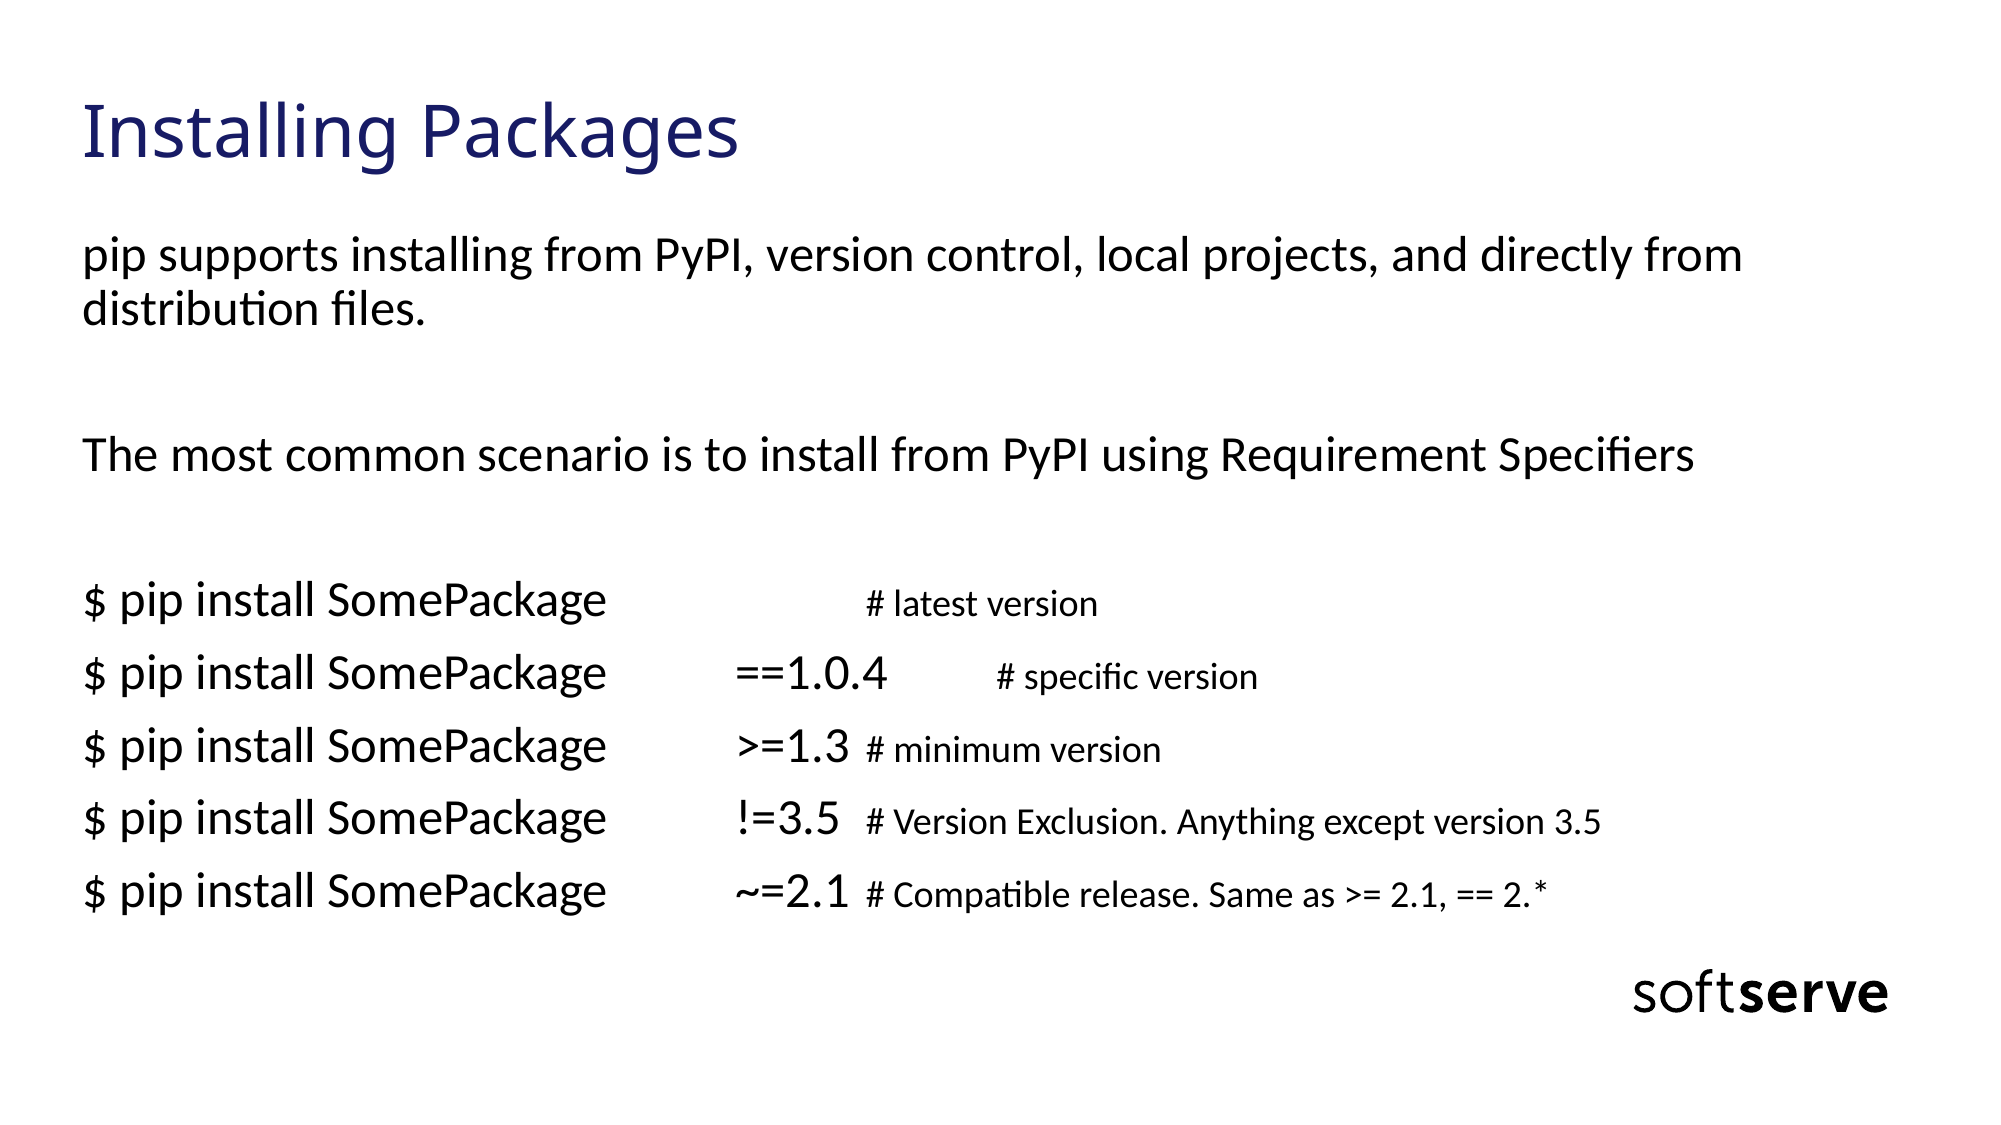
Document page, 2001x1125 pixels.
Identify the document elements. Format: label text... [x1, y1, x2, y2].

list pip supports installing from PyPI, version control, local projects, and directly from distribution files. The most common scenario is to install from PyPI using Requirement Specifiers $ pip install SomePackage # latest version $ pip install SomePackage ==1.0.4 # specific version $ pip install SomePackage >=1.3 # minimum version $ pip install SomePackage !=3.5 # Version Exclusion. Anything except version 3.5 $ pip install SomePackage ~=2.1 # Compatible release. Same as >= 2.1, == 2.* [68, 219, 1931, 934]
title Installing Packages [67, 86, 1931, 173]
